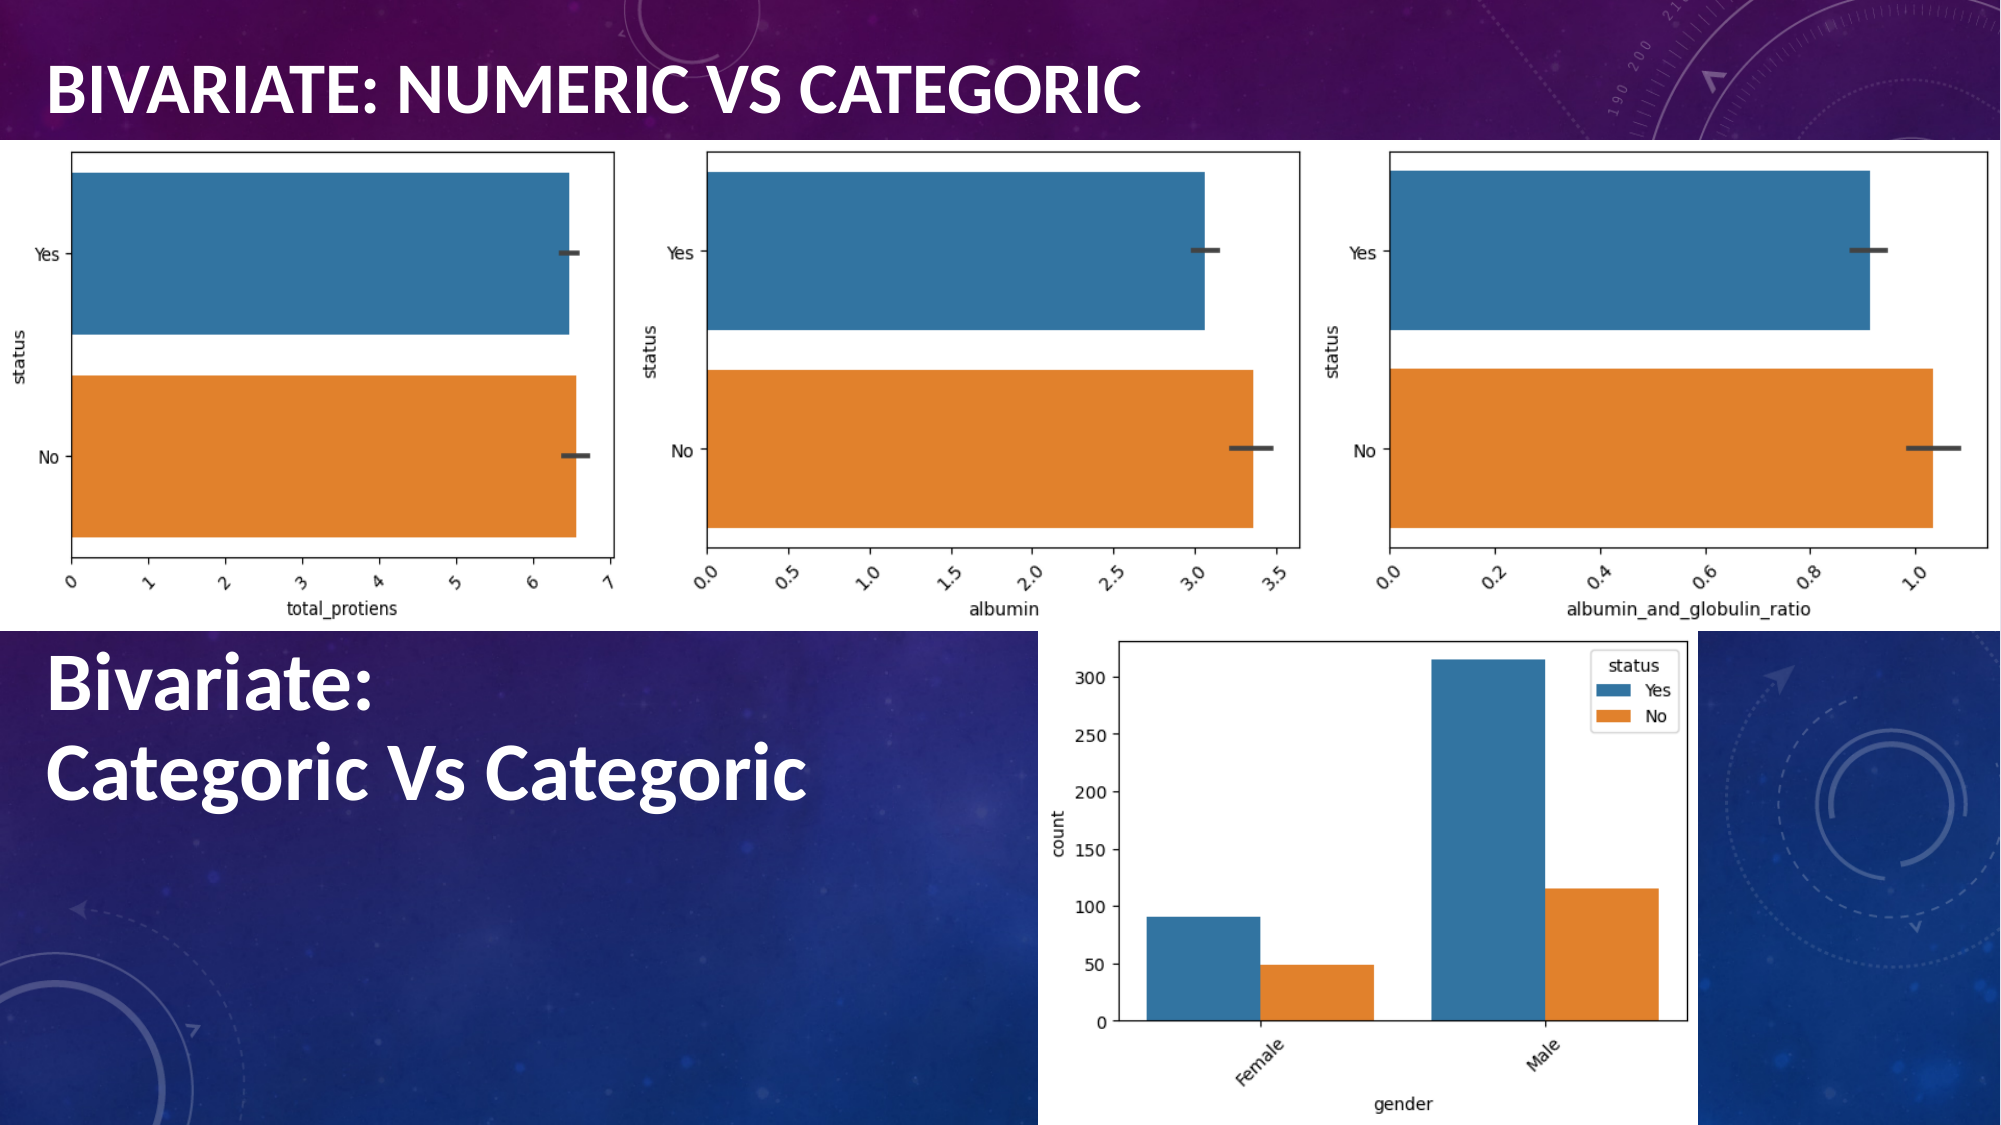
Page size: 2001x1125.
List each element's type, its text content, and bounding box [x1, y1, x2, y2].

picture [0, 0, 2001, 1125]
title Bivariate: Numeric Vs Categoric [31, 27, 1185, 139]
text_box Bivariate: Categoric Vs Categoric [31, 643, 846, 825]
